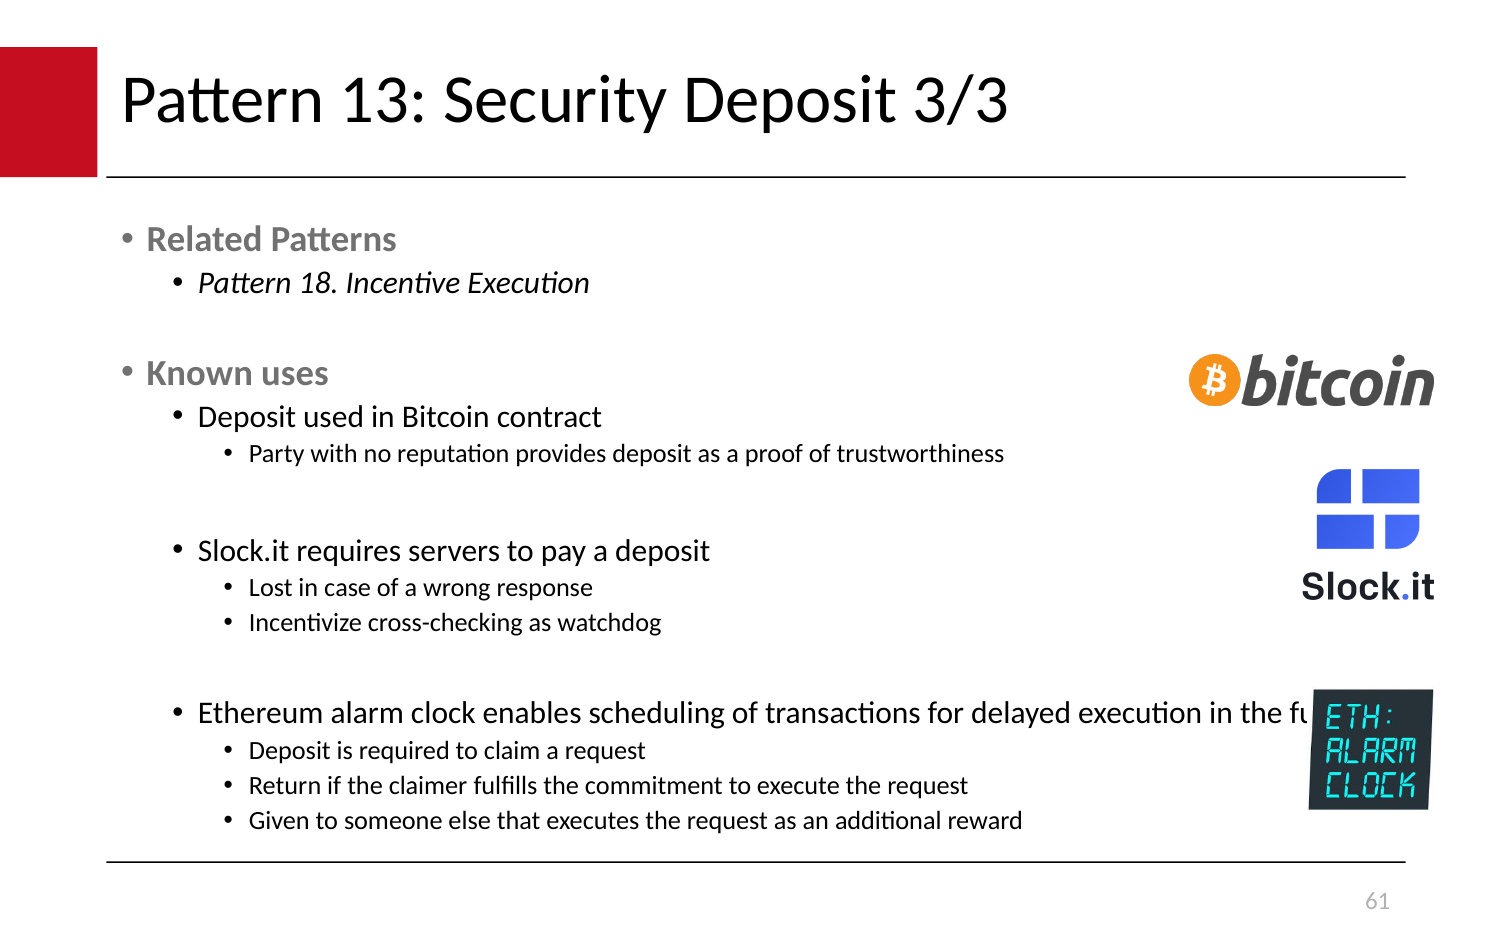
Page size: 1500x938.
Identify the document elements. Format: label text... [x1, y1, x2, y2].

title Pattern 13: Security Deposit 3/3 [106, 47, 1406, 154]
text_box [227, 738, 258, 781]
list Related Patterns Pattern 18. Incentive Execution Known uses Deposit used in Bitcoin contract Party with no reputation provides deposit as a proof of trustworthiness Slock.it requires servers to pay a deposit Lost in case of a wrong response Incentivize cross-checking as watchdog Ethereum alarm clock enables scheduling of transactions for delayed execution in the future Deposit is required to claim a request Return if the claimer fulfills the commitment to execute the request Given to someone else that executes the request as an additional reward [106, 212, 1406, 844]
picture [1302, 469, 1434, 601]
picture [1189, 354, 1434, 406]
slide_number 61 [1101, 880, 1406, 918]
picture [1307, 686, 1434, 813]
